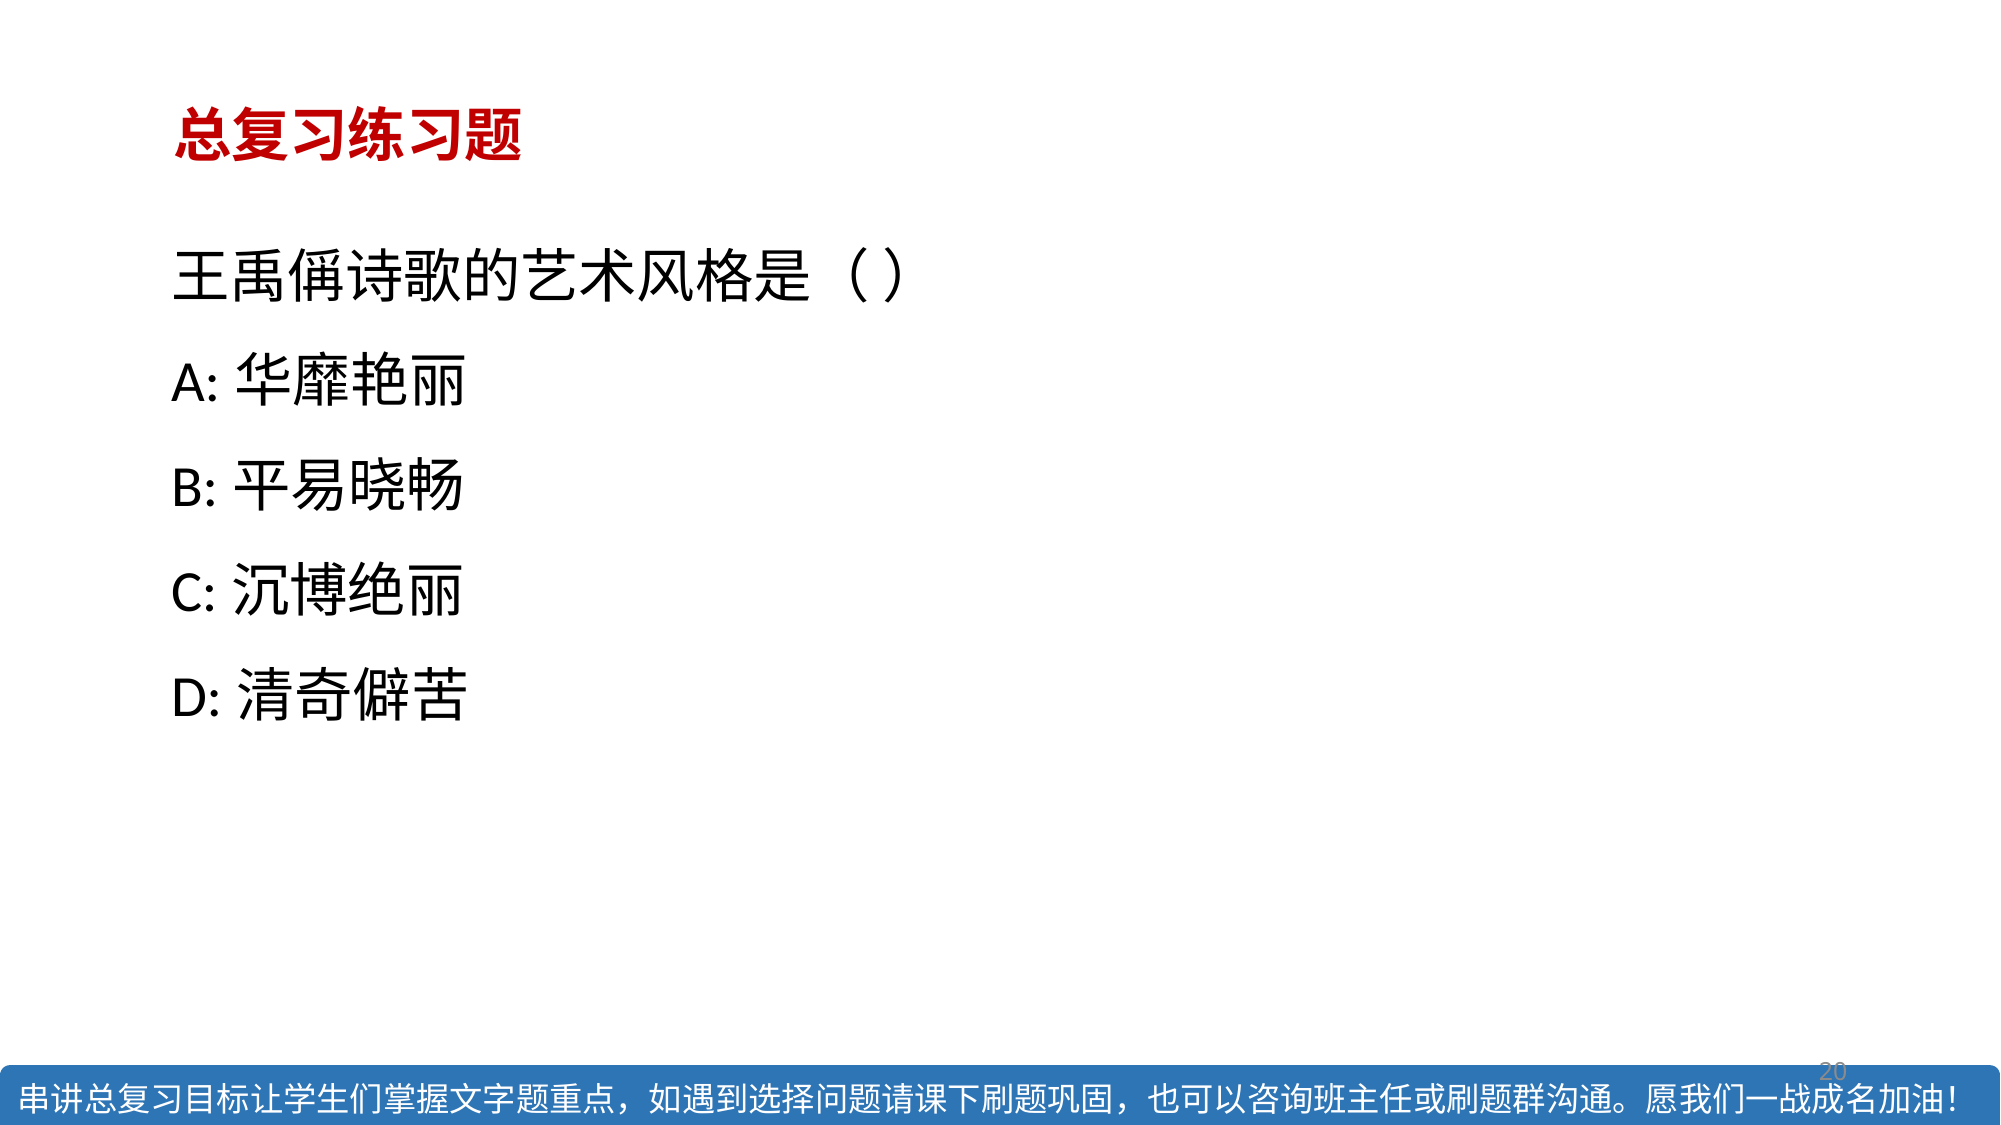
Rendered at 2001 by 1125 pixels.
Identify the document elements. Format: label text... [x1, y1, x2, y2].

slide_number 20 [1412, 1042, 1863, 1103]
text_box 总复习练习题 [158, 56, 538, 176]
text_box 王禹偁诗歌的艺术风格是（ ） A:华靡艳丽 B:平易晓畅 C:沉博绝丽 D:清奇僻苦 [156, 196, 1157, 736]
